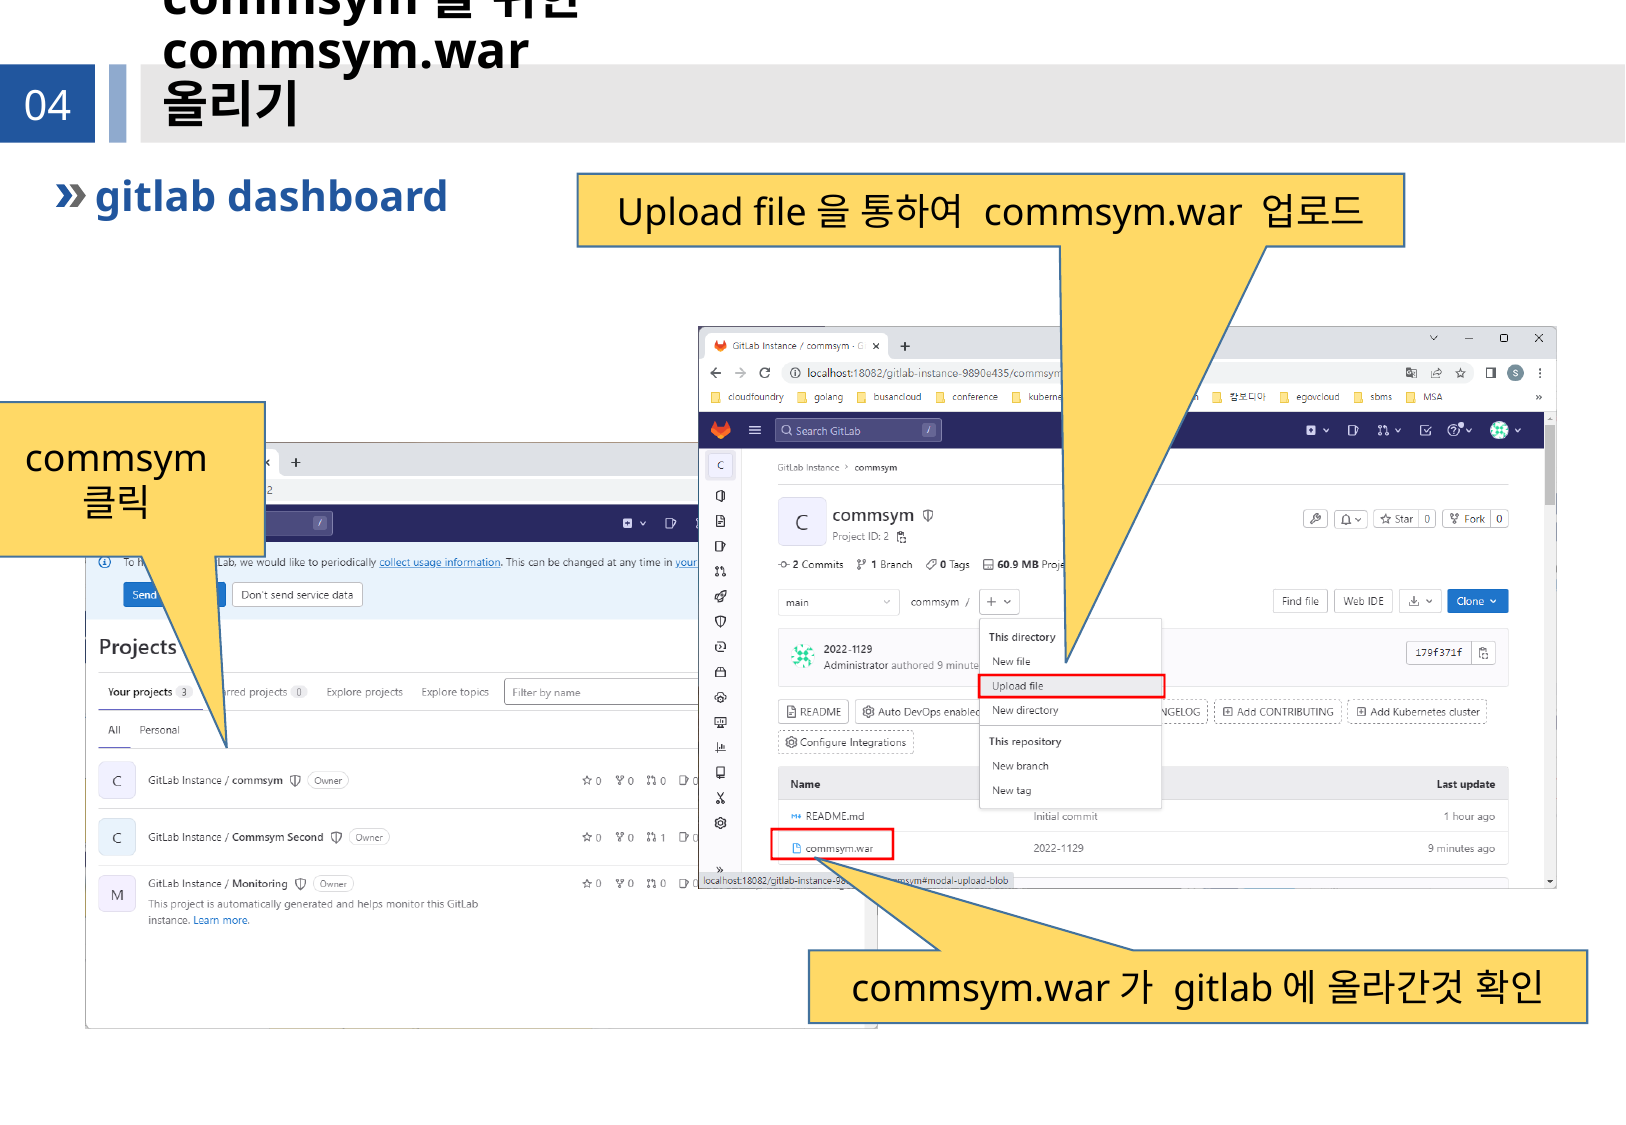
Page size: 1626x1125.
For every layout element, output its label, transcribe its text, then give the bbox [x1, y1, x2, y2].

text_box Upload file을 통하여 commsym.war 업로드 [576, 221, 1406, 326]
text_box commsym.war가 gitlab에 올라간것 확인 [878, 889, 1589, 1025]
text_box commsym 클릭 [0, 401, 266, 558]
title gitlab 사용시 commsym을 위한 commsym.war 올리기 [162, 78, 647, 134]
list gitlab dashboard [94, 175, 1568, 221]
list 04 [12, 83, 83, 130]
picture [85, 326, 1557, 1029]
text_box [45, 159, 1588, 310]
